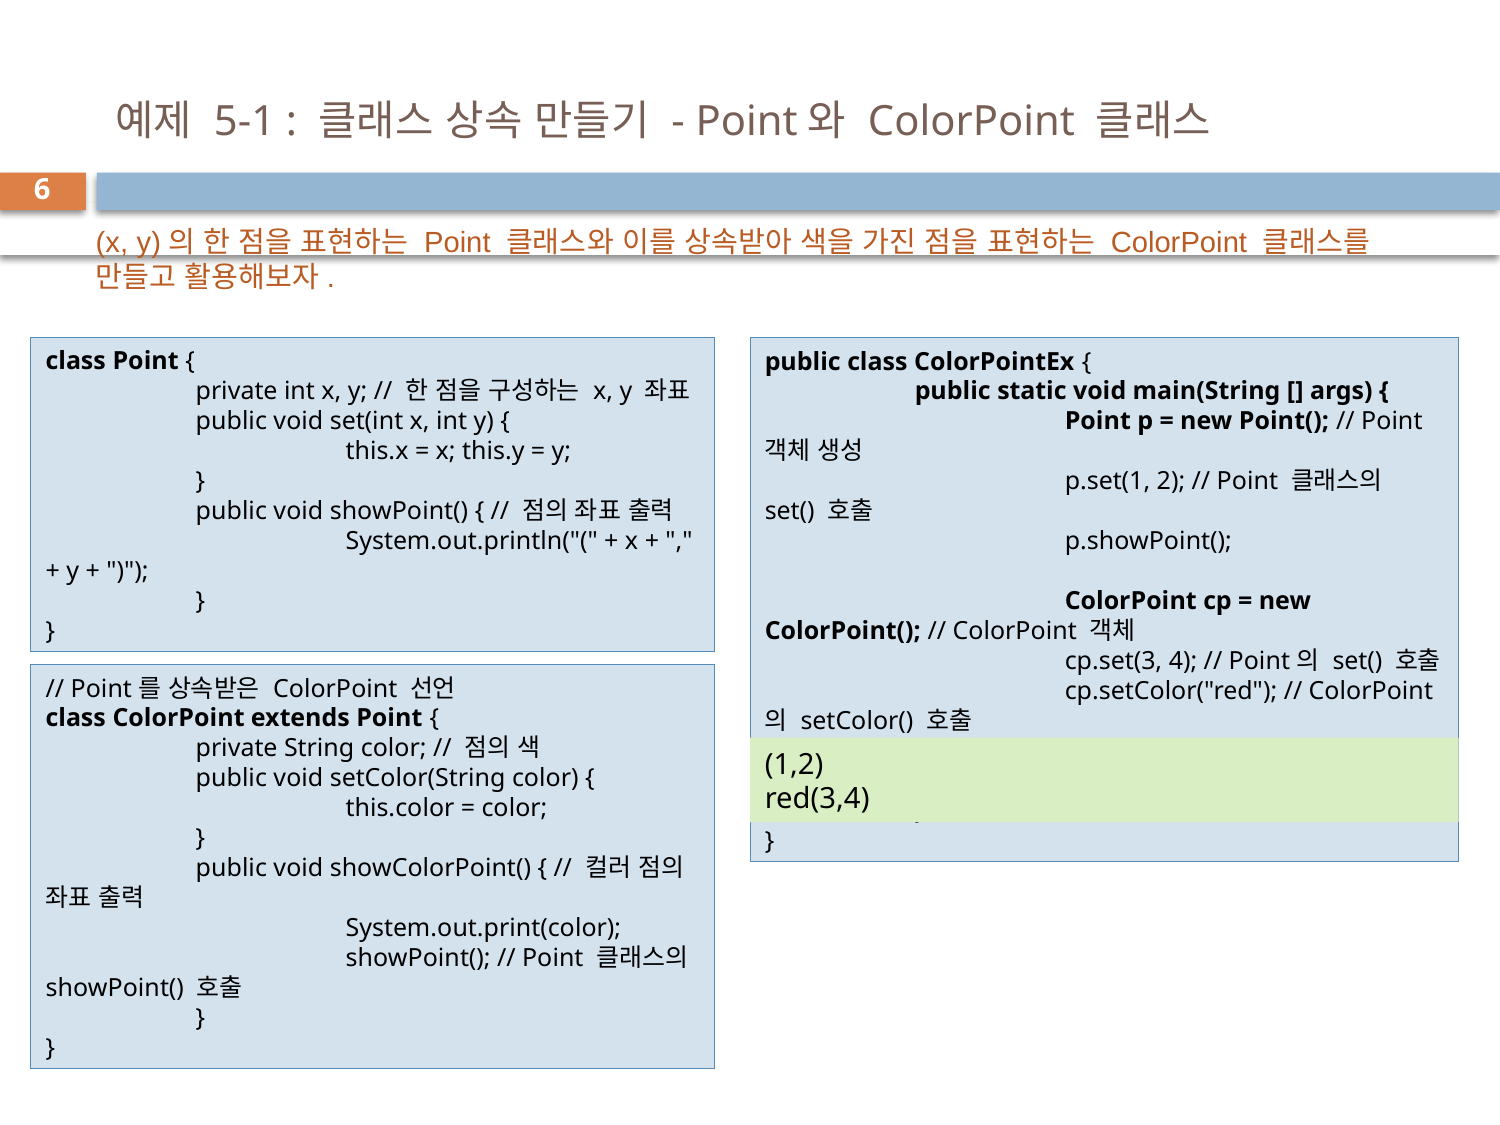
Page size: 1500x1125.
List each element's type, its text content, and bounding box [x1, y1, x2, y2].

text_box class Point { private int x, y; // 한 점을 구성하는 x, y 좌표 public void set(int x, int y) { this.x = x; this.y = y; } public void showPoint() { // 점의 좌표 출력 System.out.println("(" + x + "," + y + ")"); } } [30, 337, 715, 652]
text_box (1,2) red(3,4) [750, 737, 1459, 823]
text_box (x, y)의 한 점을 표현하는 Point 클래스와 이를 상속받아 색을 가진 점을 표현하는 ColorPoint 클래스를 만들고 활용해보자. [80, 215, 1459, 301]
text_box // Point를 상속받은 ColorPoint 선언 class ColorPoint extends Point { private String color; // 점의 색 public void setColor(String color) { this.color = color; } public void showColorPoint() { // 컬러 점의 좌표 출력 System.out.print(color); showPoint(); // Point 클래스의 showPoint() 호출 } } [30, 664, 715, 1069]
slide_number 6 [0, 170, 87, 211]
text_box public class ColorPointEx { public static void main(String [] args) { Point p = new Point(); // Point 객체 생성 p.set(1, 2); // Point 클래스의 set() 호출 p.showPoint(); ColorPoint cp = new ColorPoint(); // ColorPoint 객체 cp.set(3, 4); // Point의 set() 호출 cp.setColor("red"); // ColorPoint의 setColor() 호출 cp.showColorPoint(); // 컬러와 좌표 출력 } } [750, 337, 1459, 737]
title 예제 5-1 : 클래스 상속 만들기 - Point와 ColorPoint 클래스 [100, 37, 1438, 200]
text_box public class ColorPointEx { public static void main(String [] args) { Point p = new Point(); // Point 객체 생성 p.set(1, 2); // Point 클래스의 set() 호출 p.showPoint(); ColorPoint cp = new ColorPoint(); // ColorPoint 객체 cp.set(3, 4); // Point의 set() 호출 cp.setColor("red"); // ColorPoint의 setColor() 호출 cp.showColorPoint(); // 컬러와 좌표 출력 } } [750, 823, 1459, 862]
